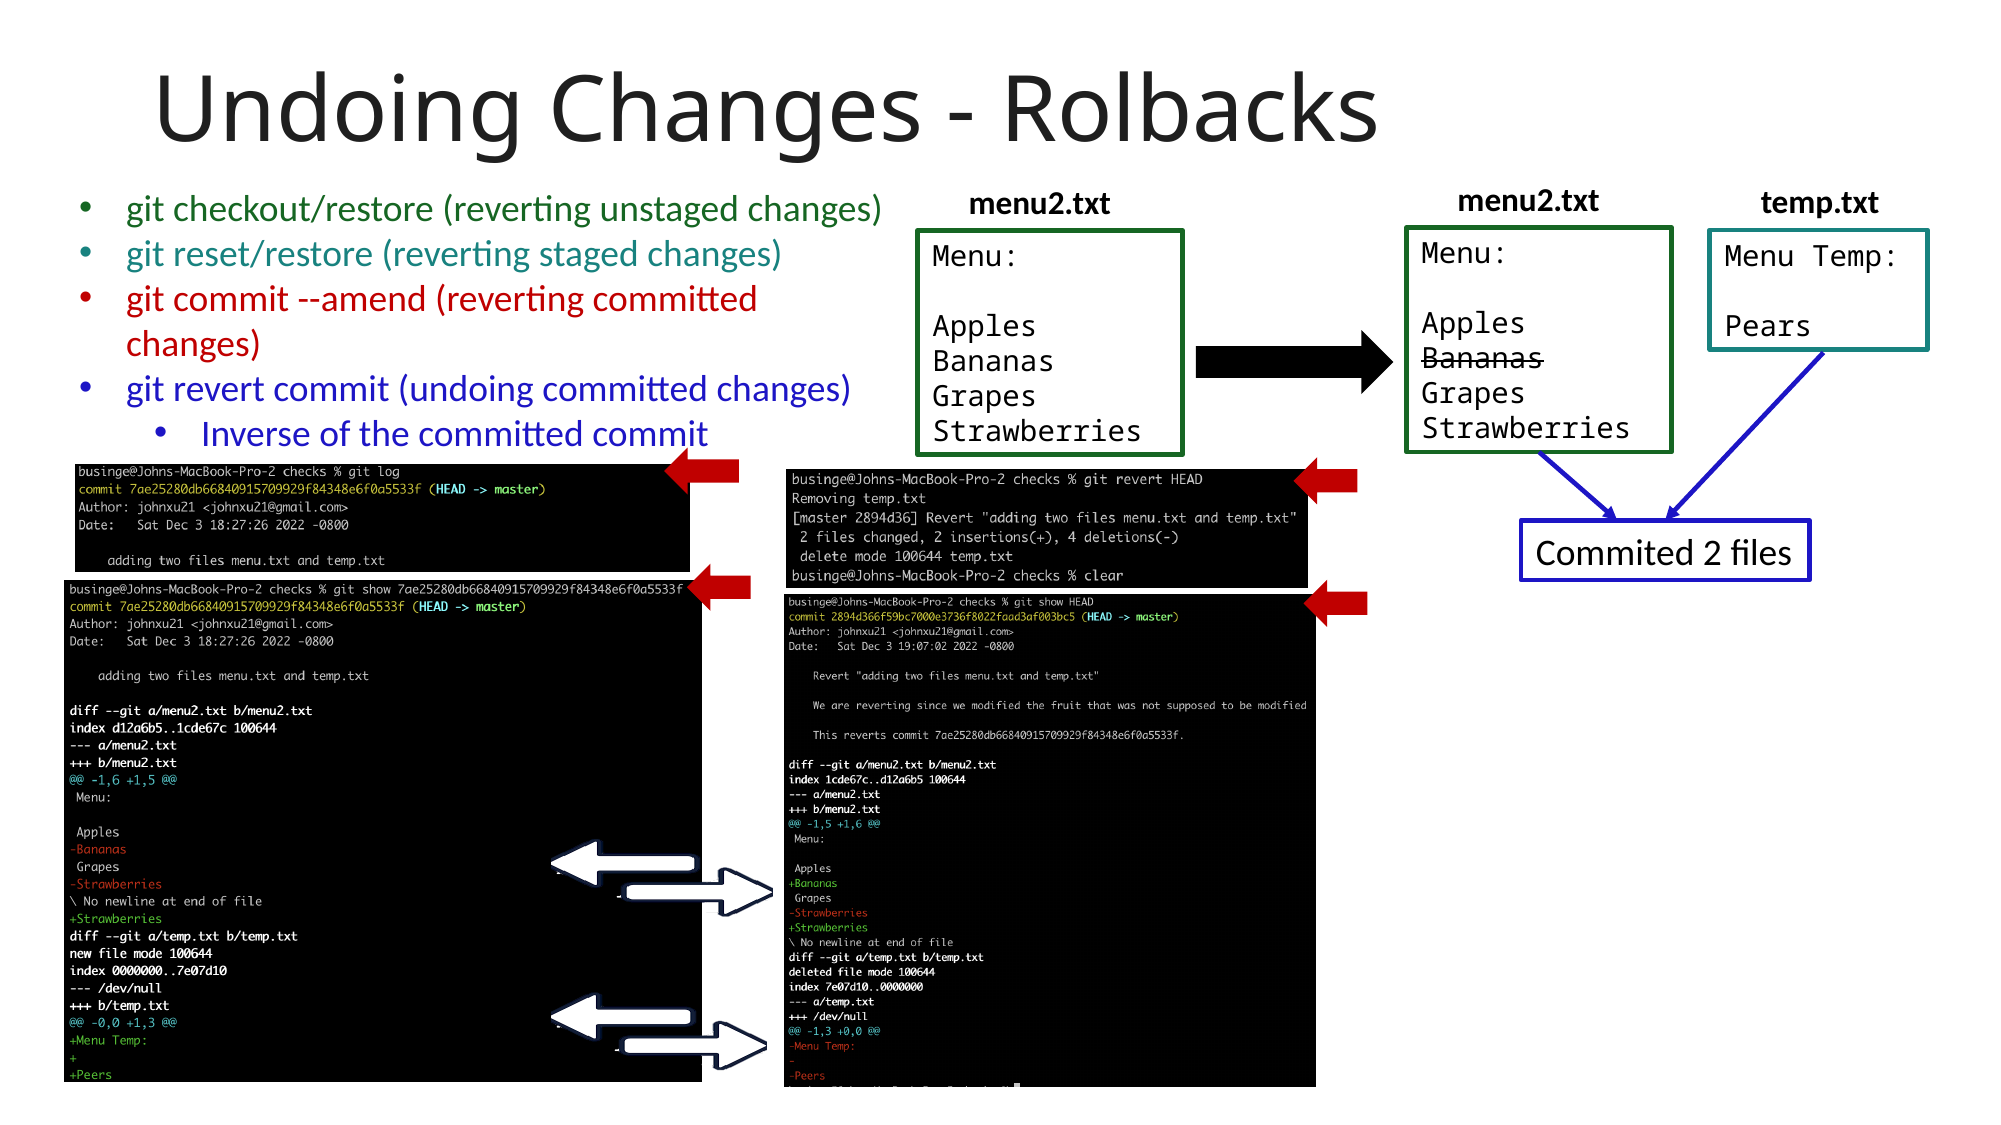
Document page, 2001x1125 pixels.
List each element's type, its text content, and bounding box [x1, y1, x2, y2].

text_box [1709, 172, 1939, 352]
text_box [64, 450, 750, 1082]
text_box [1520, 352, 1824, 581]
picture [543, 975, 773, 1087]
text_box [784, 459, 1367, 1087]
title Undoing Changes - Rolbacks [137, 53, 1863, 170]
picture [543, 821, 779, 934]
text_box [917, 170, 1672, 455]
text_box git checkout/restore (reverting unstaged changes) git reset/restore (reverting staged changes) git commit --amend (reverting committed changes) git revert commit (undoing committed changes) Inverse of the committed commit [64, 176, 903, 462]
